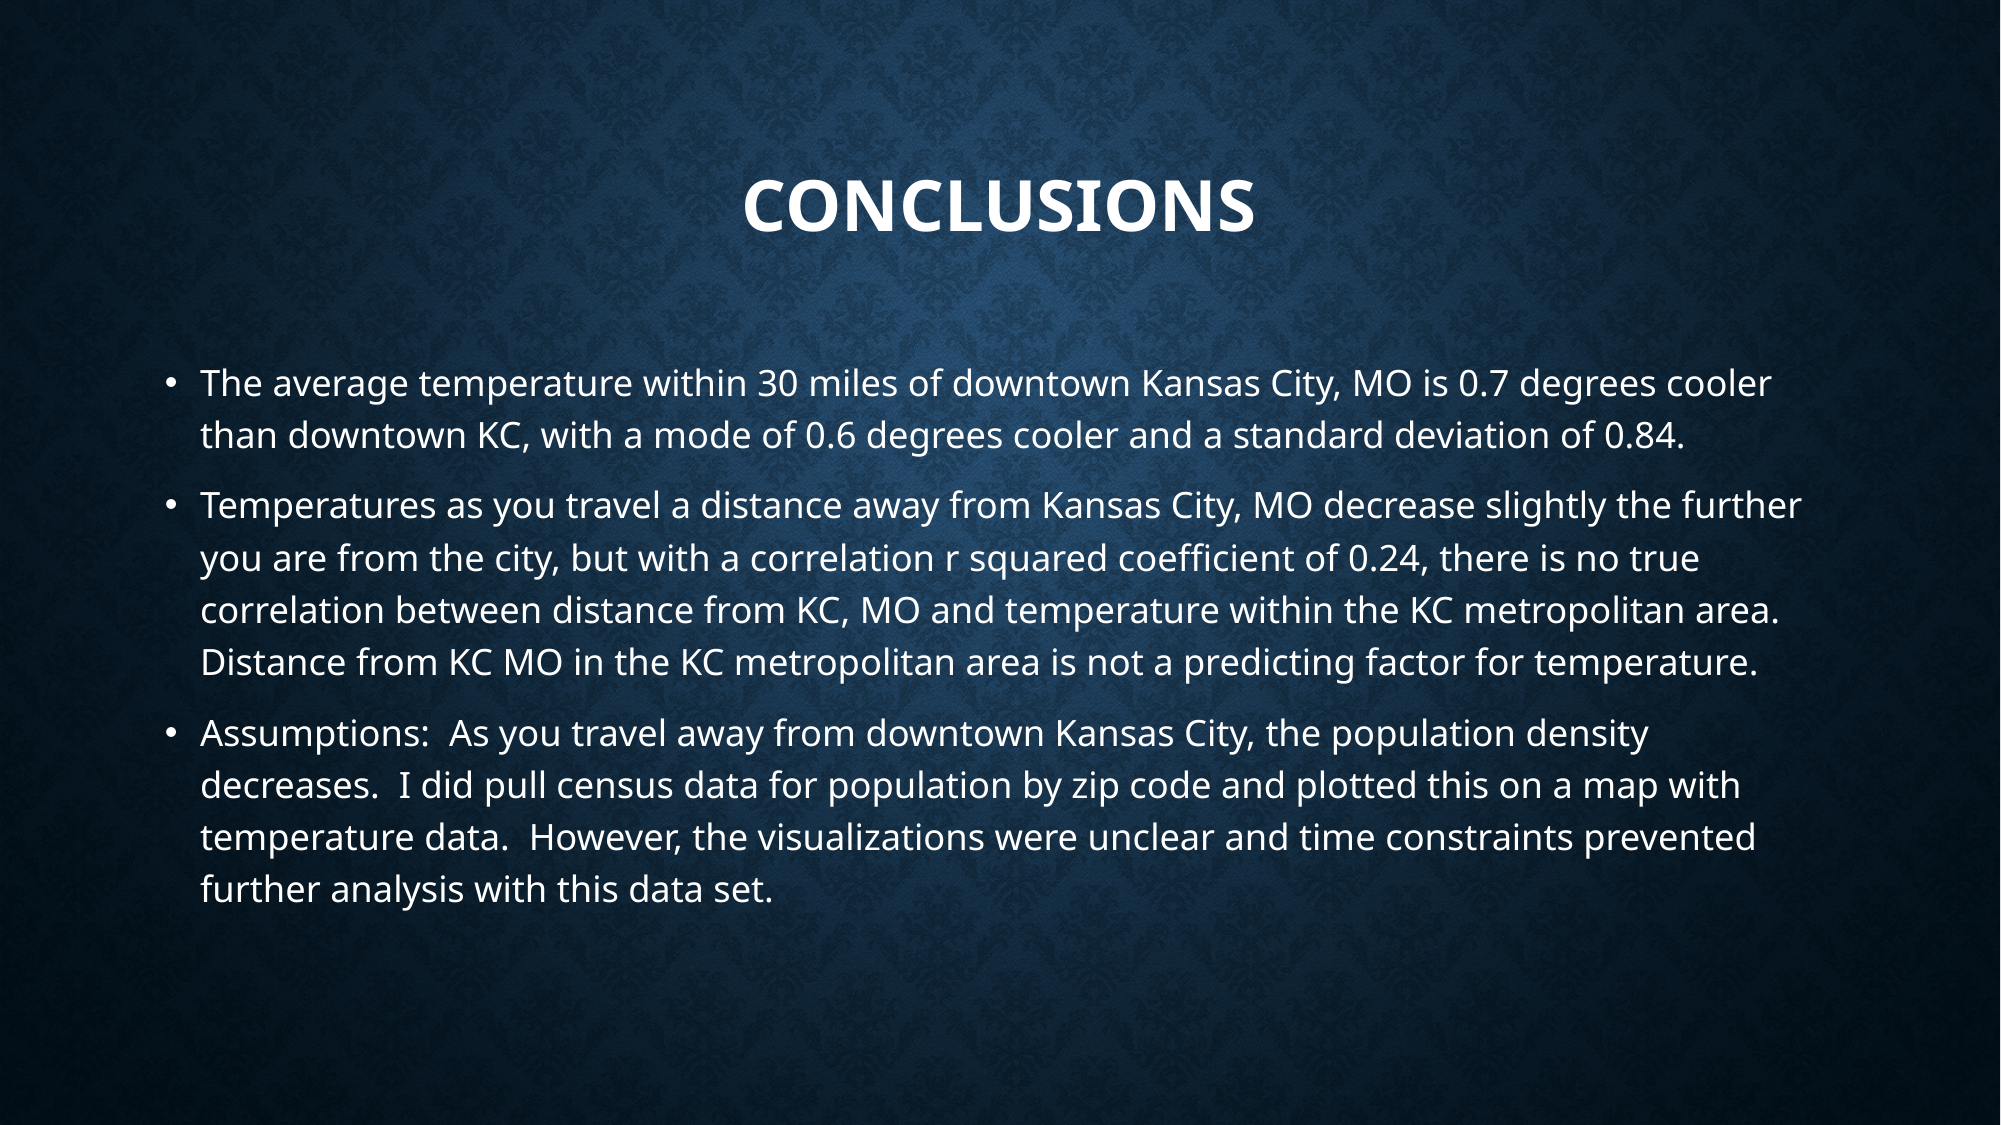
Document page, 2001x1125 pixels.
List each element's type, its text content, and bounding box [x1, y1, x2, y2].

list The average temperature within 30 miles of downtown Kansas City, MO is 0.7 degrees cooler than downtown KC, with a mode of 0.6 degrees cooler and a standard deviation of 0.84. Temperatures as you travel a distance away from Kansas City, MO decrease slightly the further you are from the city, but with a correlation r squared coefficient of 0.24, there is no true correlation between distance from KC, MO and temperature within the KC metropolitan area. Distance from KC MO in the KC metropolitan area is not a predicting factor for temperature. Assumptions: As you travel away from downtown Kansas City, the population density decreases. I did pull census data for population by zip code and plotted this on a map with temperature data. However, the visualizations were unclear and time constraints prevented further analysis with this data set. [149, 343, 1849, 995]
title Conclusions [149, 99, 1849, 318]
